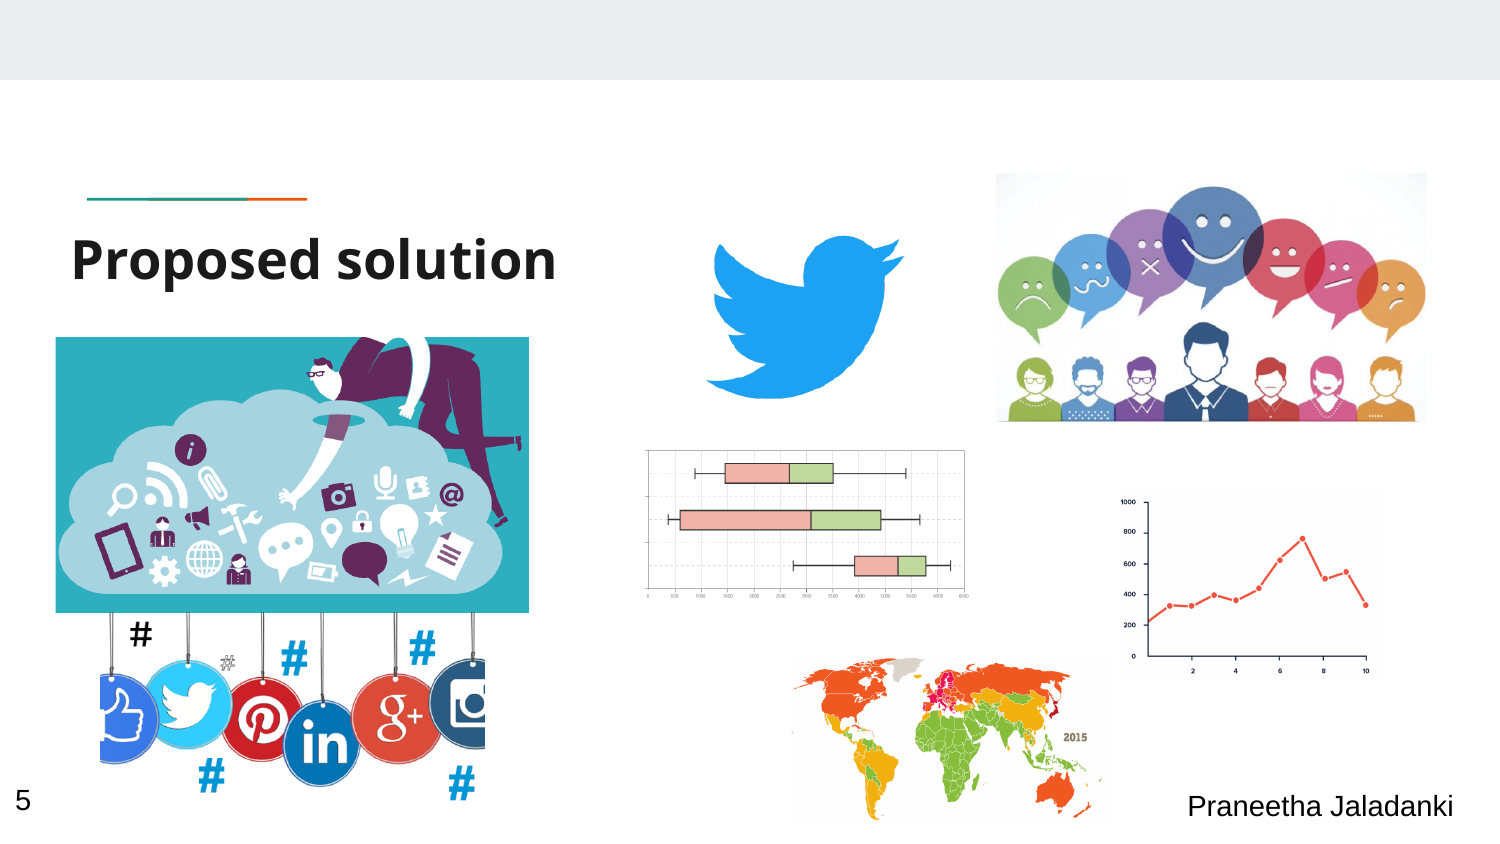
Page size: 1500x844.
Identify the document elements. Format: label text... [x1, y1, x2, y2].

picture [995, 173, 1427, 423]
picture [1117, 487, 1384, 681]
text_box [55, 337, 530, 805]
text_box 5 [0, 773, 133, 825]
picture [640, 444, 970, 608]
picture [790, 653, 1108, 825]
picture [704, 235, 905, 399]
text_box Praneetha Jaladanki [1172, 771, 1476, 825]
title Proposed solution [55, 210, 990, 299]
